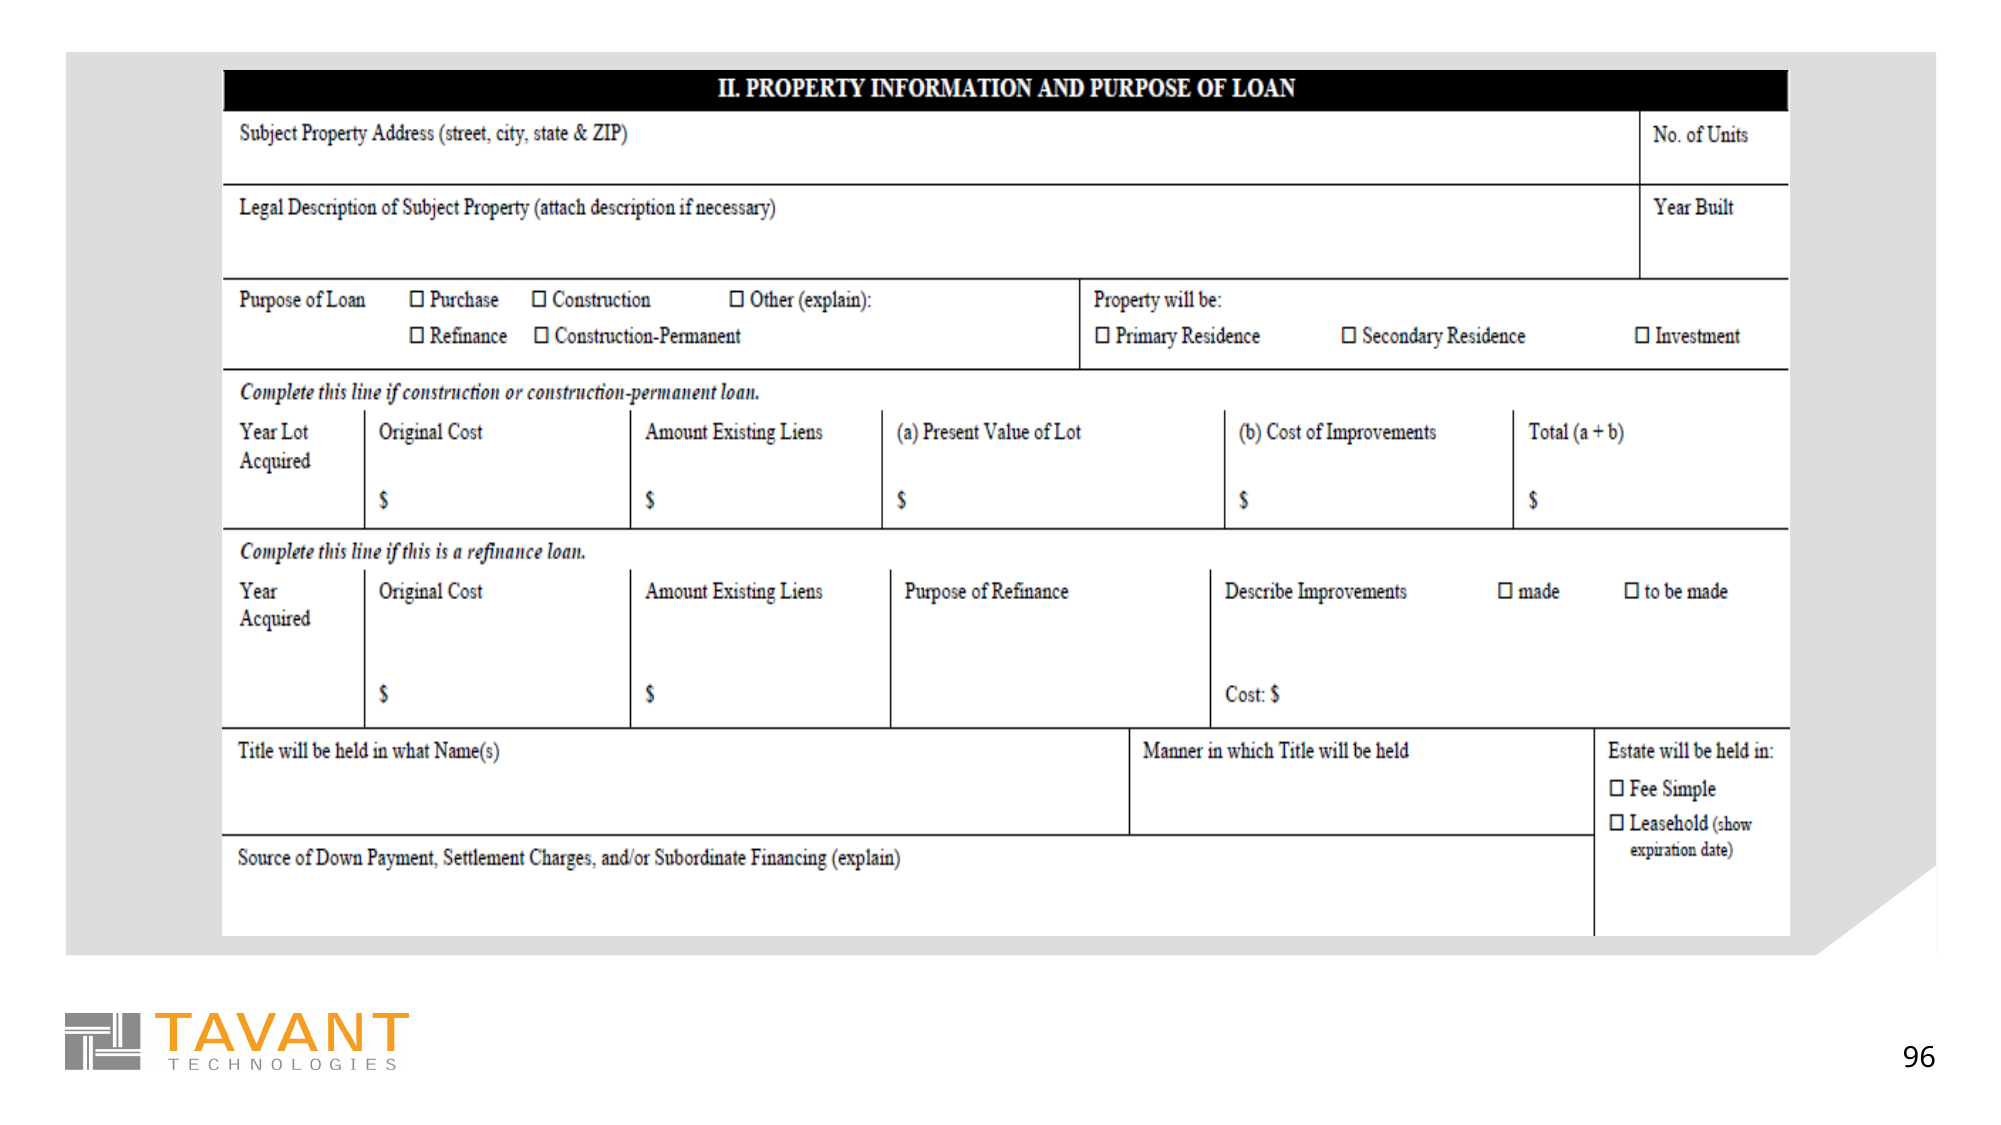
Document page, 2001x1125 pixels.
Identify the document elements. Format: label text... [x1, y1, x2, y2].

picture [65, 1013, 409, 1070]
slide_number 96 [1519, 1028, 1937, 1090]
picture [221, 70, 1791, 936]
